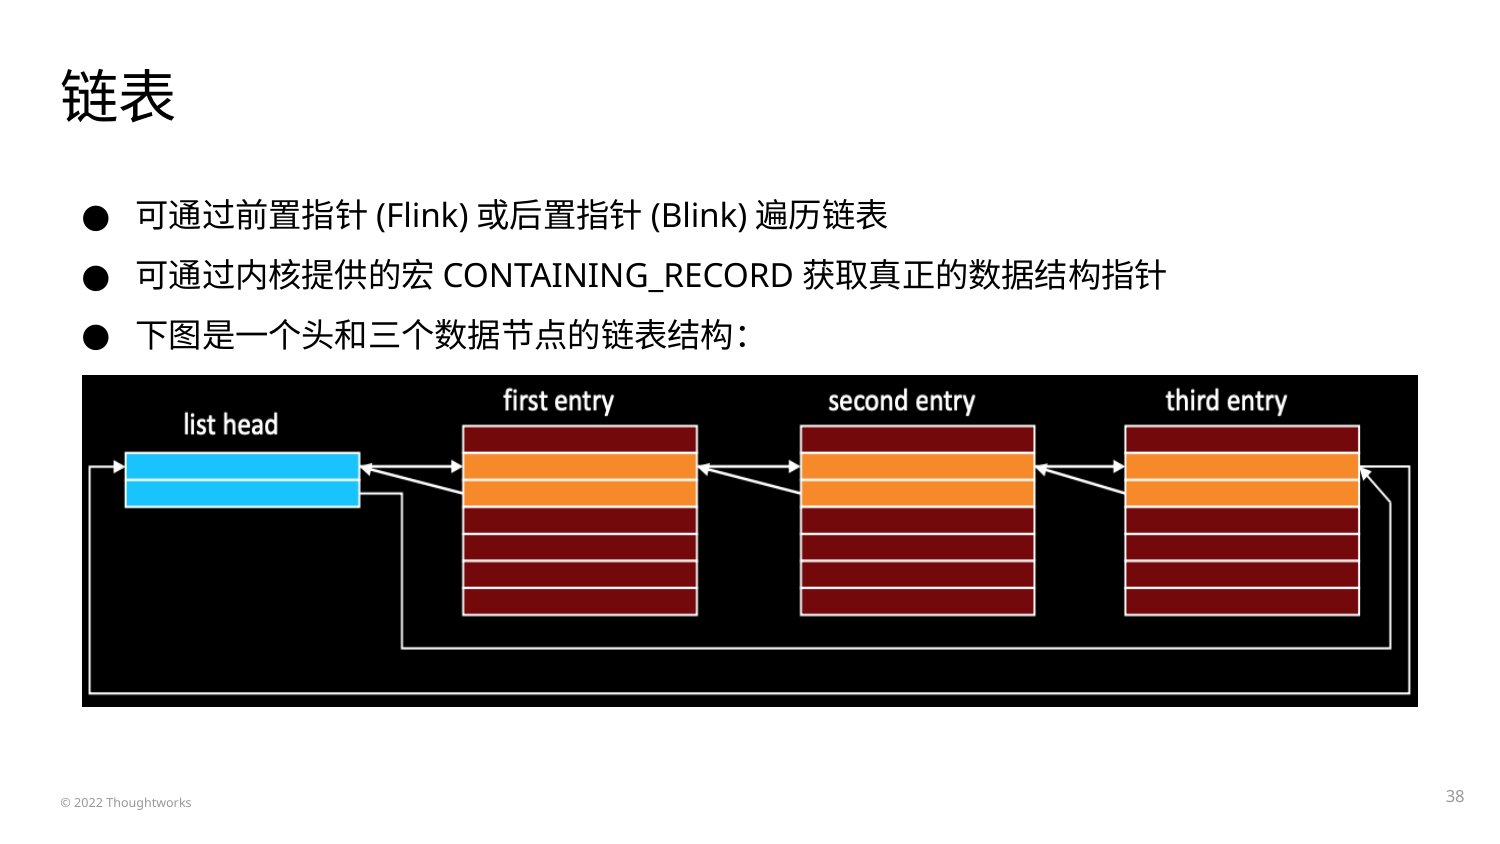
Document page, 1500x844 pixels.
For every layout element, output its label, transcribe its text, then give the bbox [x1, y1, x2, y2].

picture [82, 375, 1418, 708]
title 链表 [60, 60, 1440, 154]
slide_number ‹#› [1389, 764, 1480, 830]
list 可通过前置指针(Flink)或后置指针(Blink)遍历链表 可通过内核提供的宏CONTAINING_RECORD获取真正的数据结构指针 下图是一个头和三个数据节点的链表结构： [60, 174, 1440, 736]
